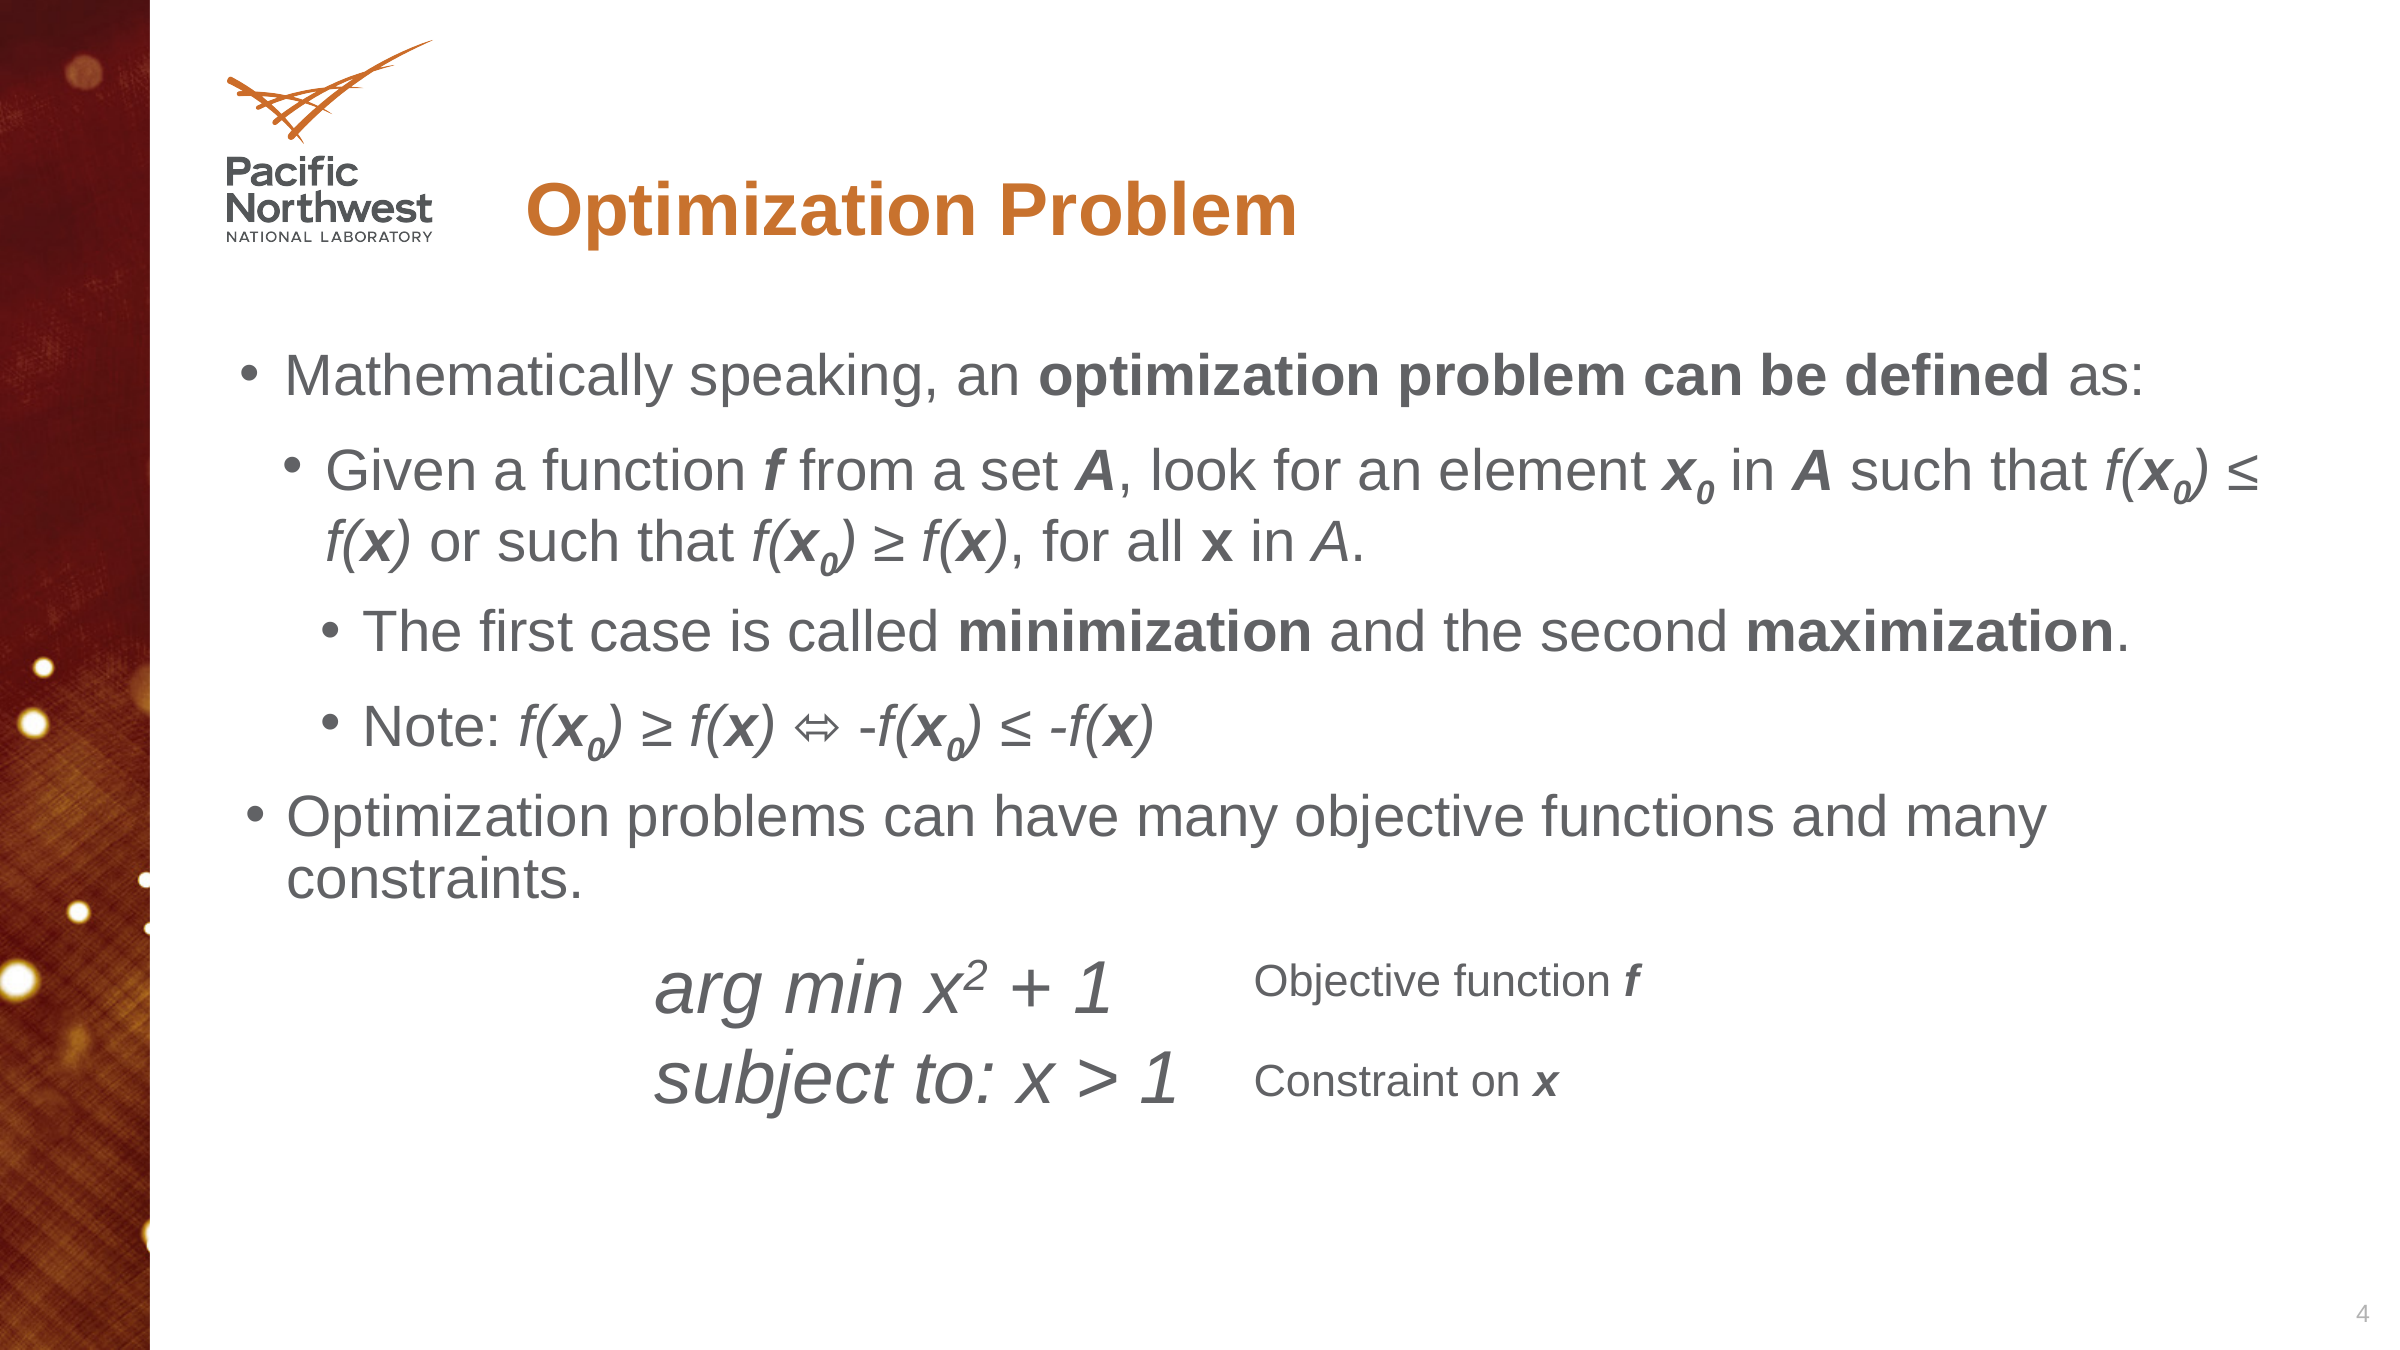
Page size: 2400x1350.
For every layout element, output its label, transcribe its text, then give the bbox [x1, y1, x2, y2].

title Optimization Problem [525, 44, 2325, 260]
slide_number 4 [2295, 1275, 2370, 1350]
list Mathematically speaking, an optimization problem can be defined as: Given a function f from a set A, look for an element x0 in A such that f(x0) ≤ f(x) or such that f(x0) ≥ f(x), for all x in A. The first case is called minimization and the second maximization. Note: f(x0) ≥ f(x) ⬄ -f(x0) ≤ -f(x) Optimization problems can have many objective functions and many constraints. [225, 337, 2325, 1238]
picture [0, 0, 149, 1350]
picture [225, 38, 435, 244]
text_box Objective function f [1238, 944, 1654, 1014]
text_box Constraint on x [1238, 1044, 1574, 1114]
text_box arg min x2 + 1 subject to: x > 1 [640, 930, 1197, 1126]
